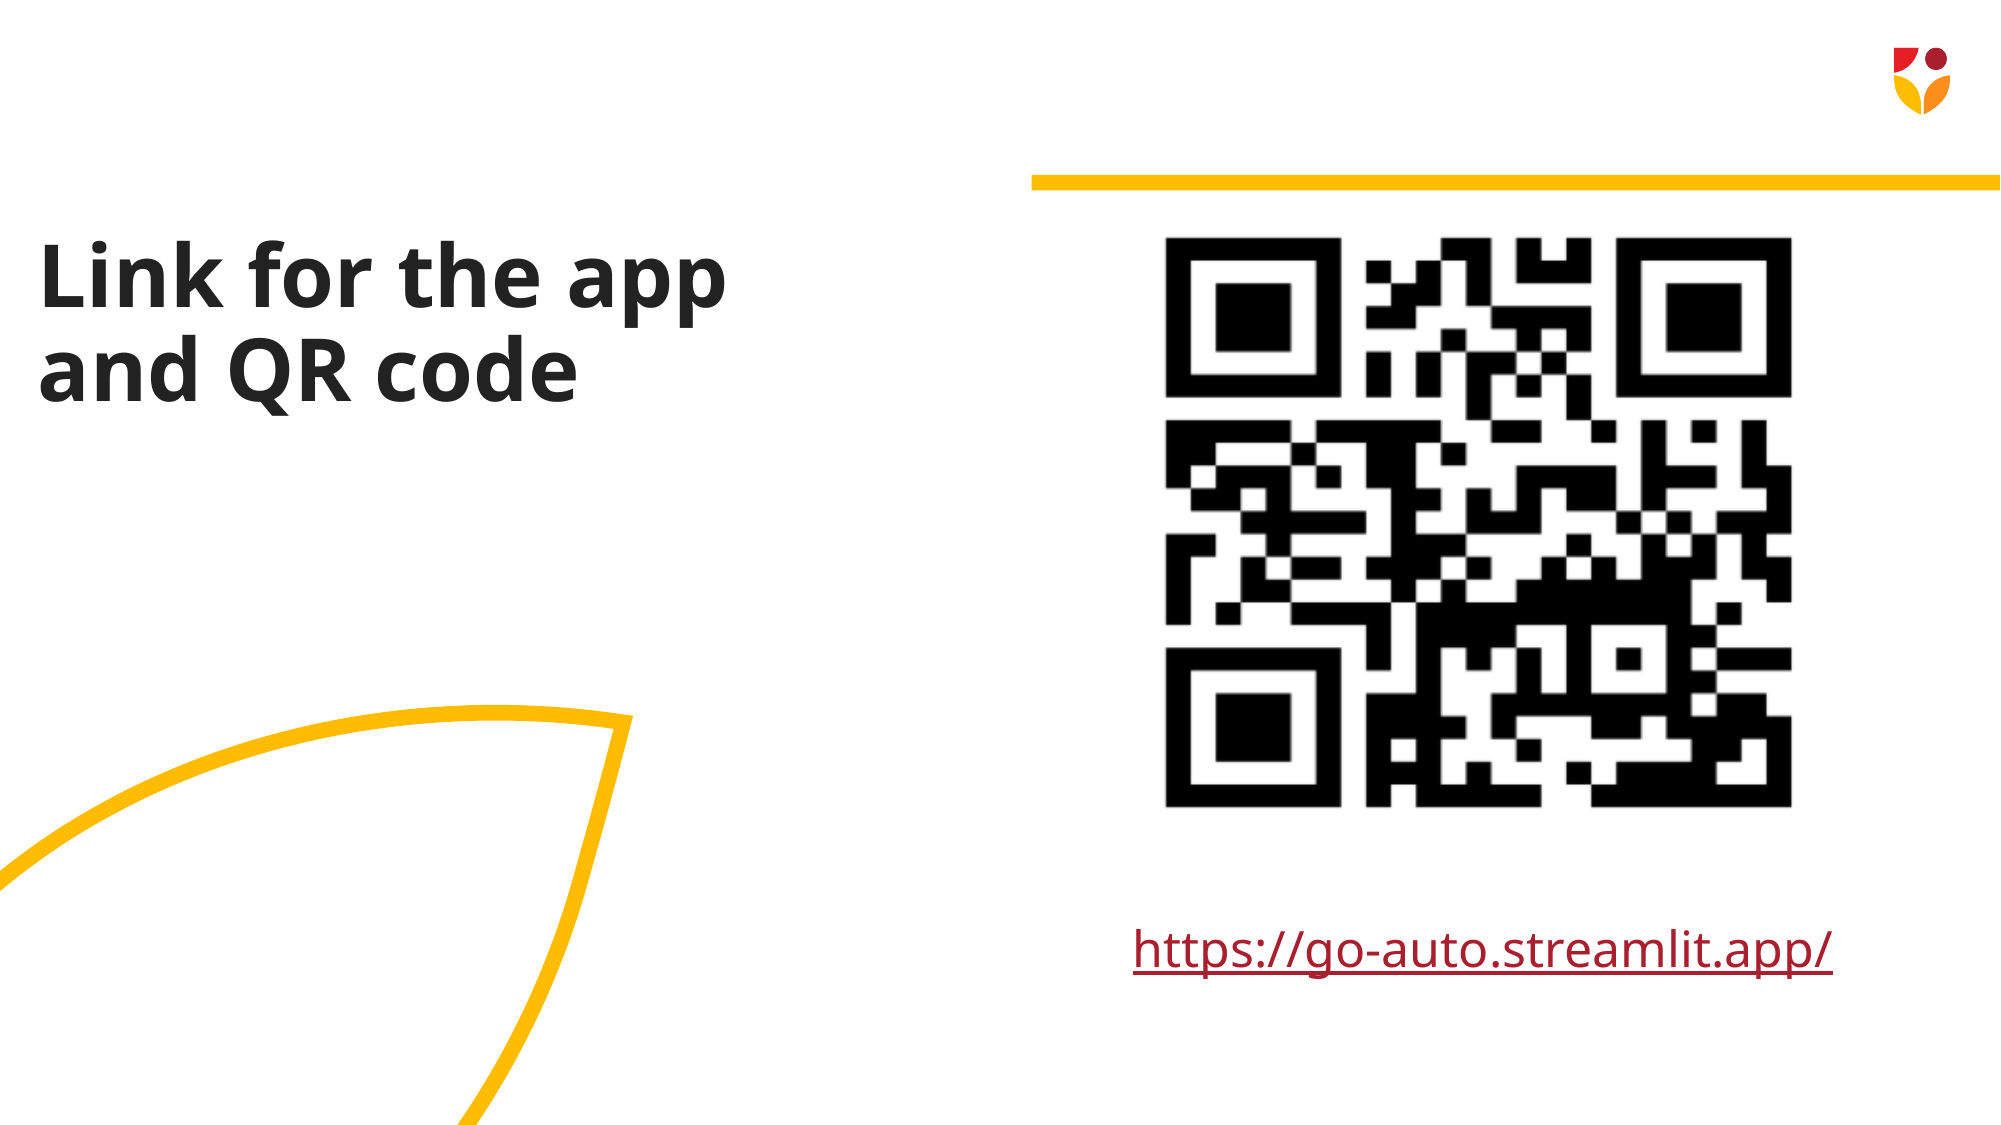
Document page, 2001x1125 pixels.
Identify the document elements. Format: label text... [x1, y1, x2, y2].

picture [1883, 39, 1957, 123]
picture [1157, 228, 1809, 830]
title Link for the app and QR code [37, 125, 746, 425]
subtitle https://go-auto.streamlit.app/ [1060, 895, 1906, 969]
